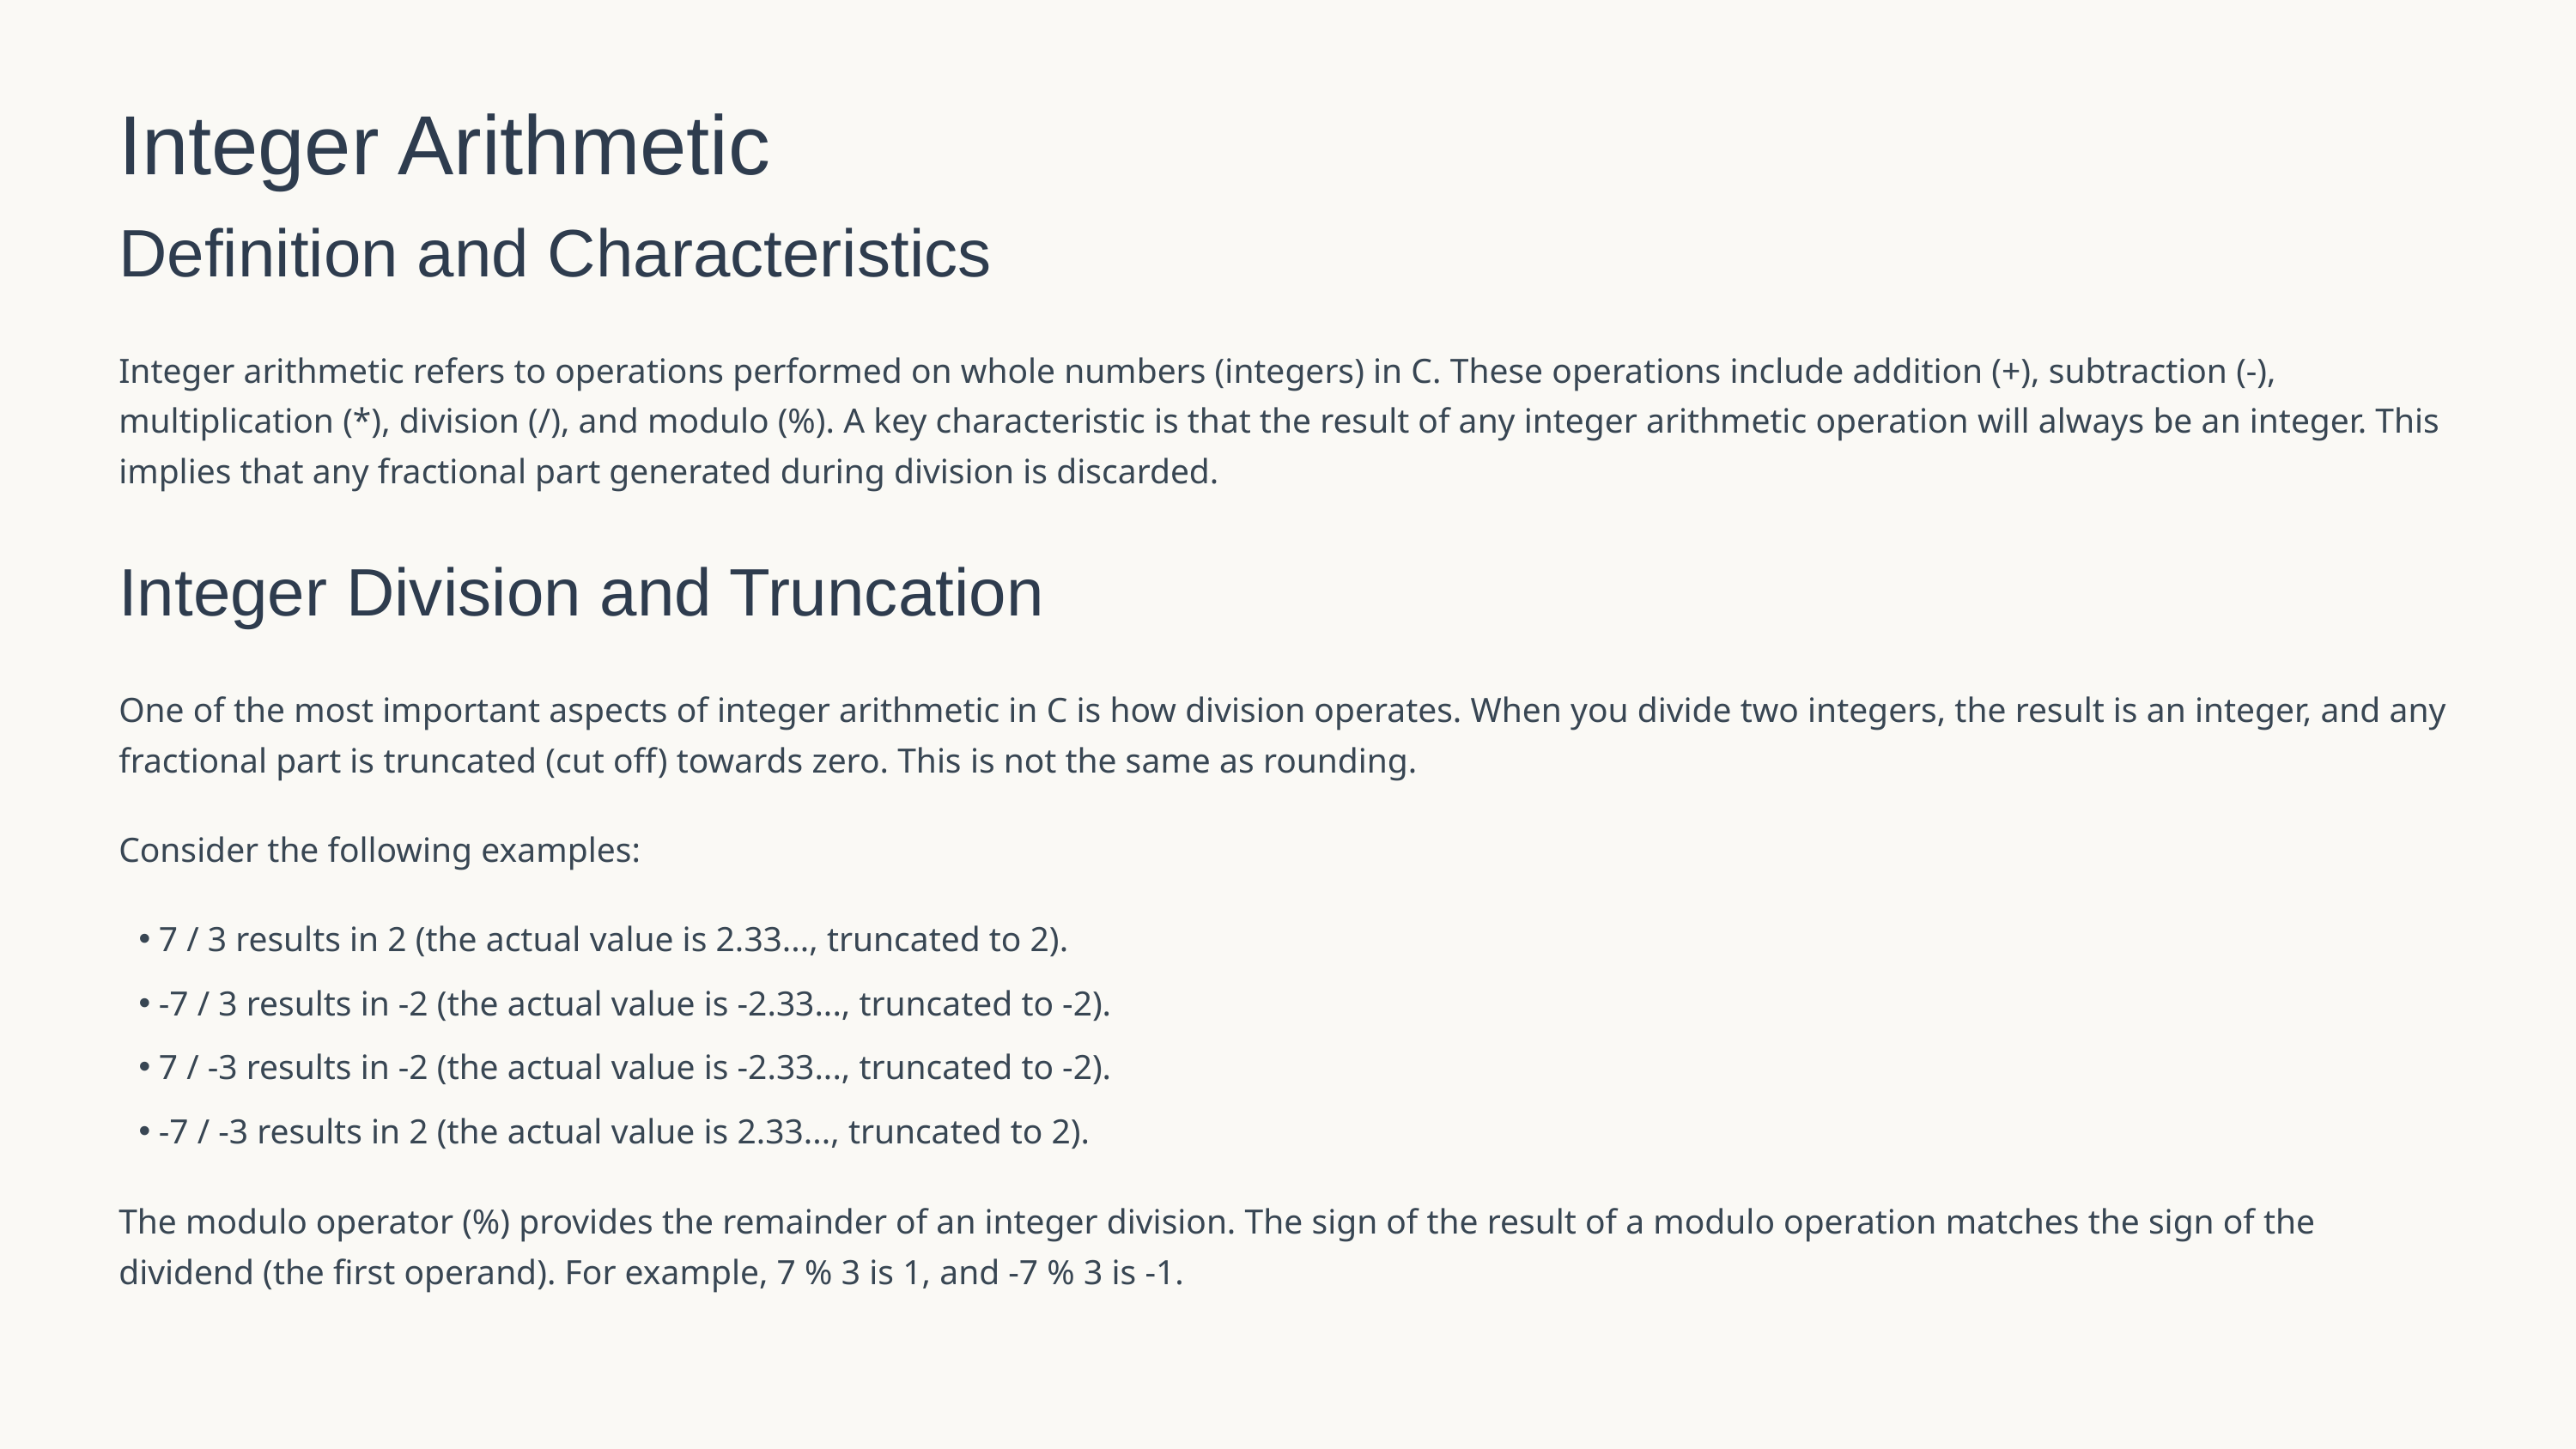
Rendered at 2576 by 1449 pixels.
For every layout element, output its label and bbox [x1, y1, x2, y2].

text_box [0, 0, 2576, 1449]
